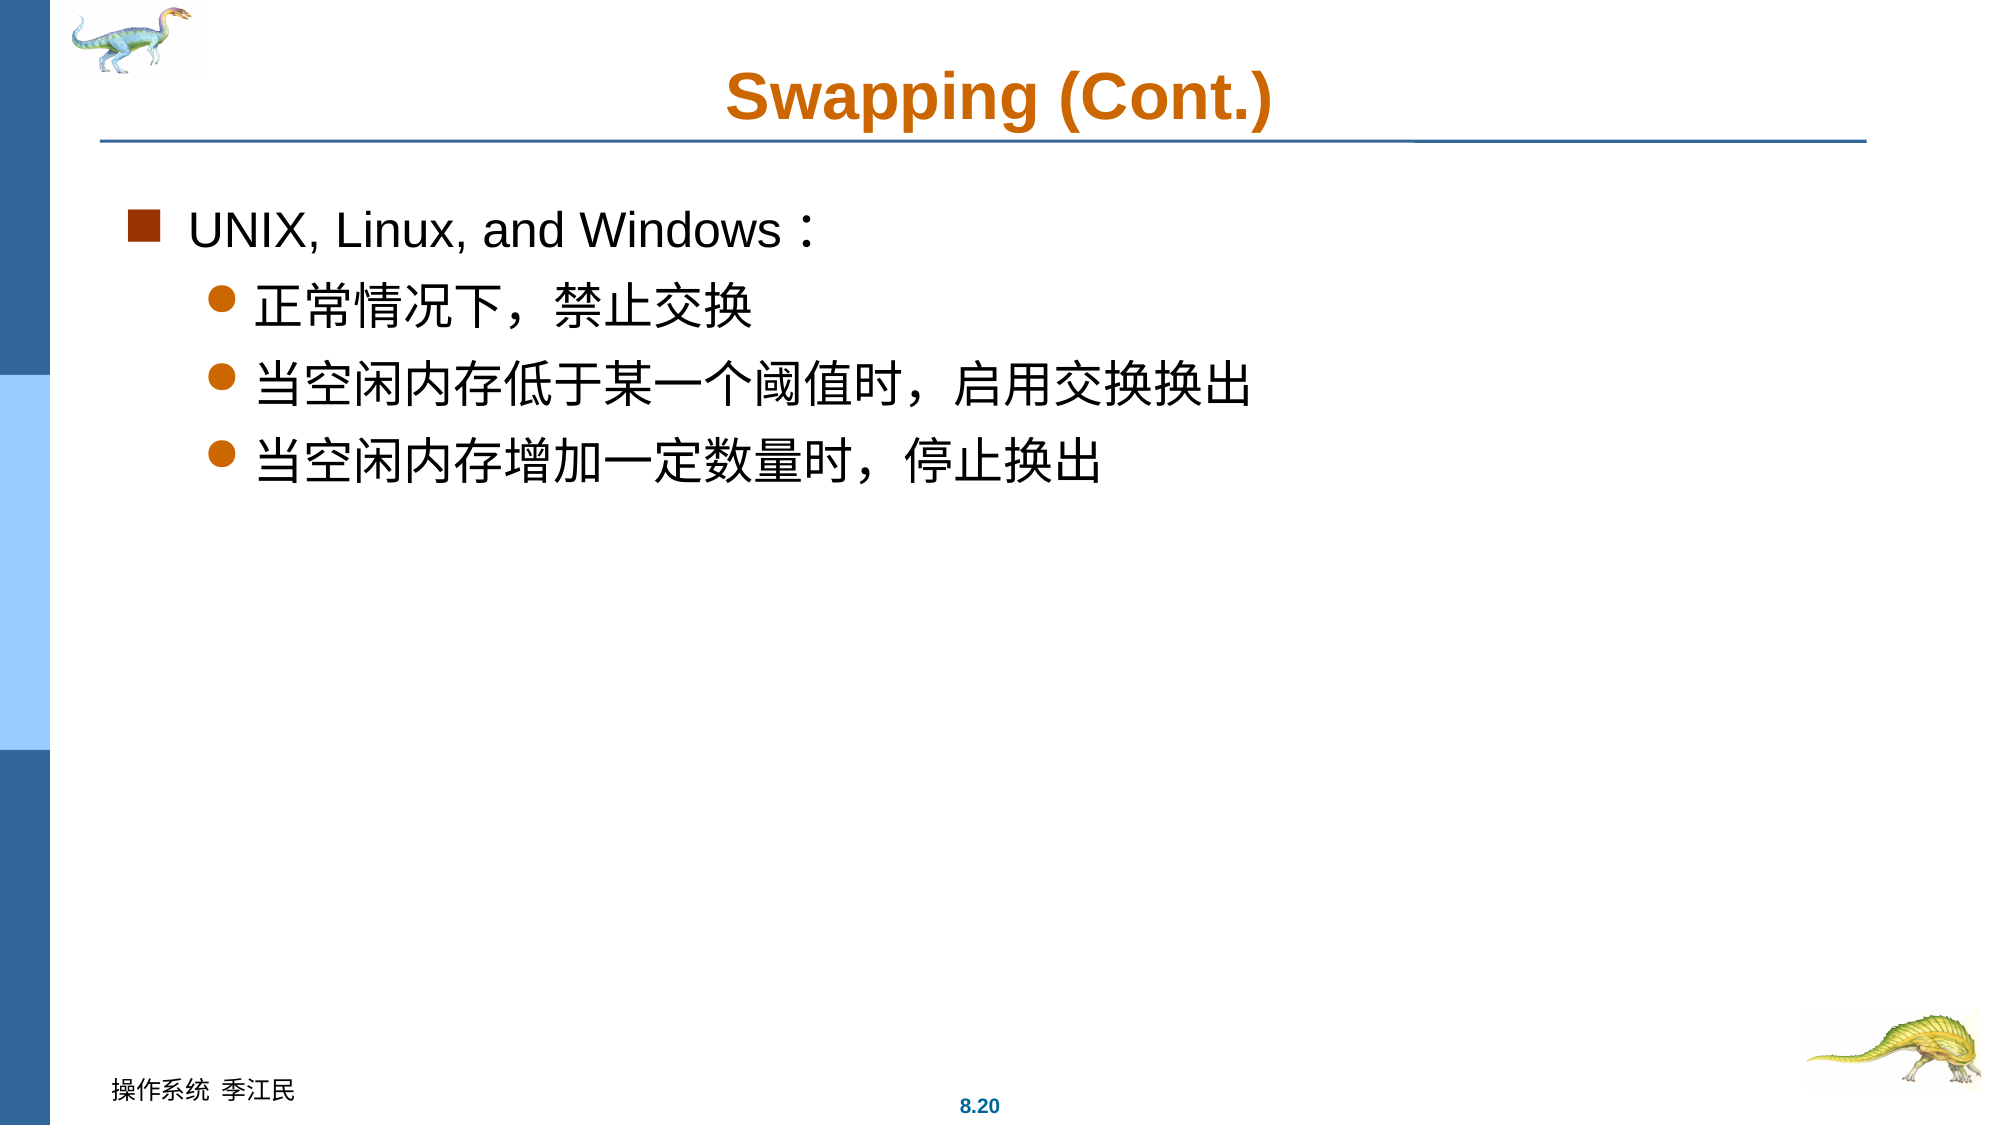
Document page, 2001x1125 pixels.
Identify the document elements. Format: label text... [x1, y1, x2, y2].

title Swapping (Cont.) [99, 45, 1900, 141]
picture [62, 0, 205, 81]
picture [1804, 1007, 1982, 1090]
list UNIX, Linux, and Windows： 正常情况下，禁止交换 当空闲内存低于某一个阈值时，启用交换换出 当空闲内存增加一定数量时，停止换出 [116, 202, 1917, 946]
